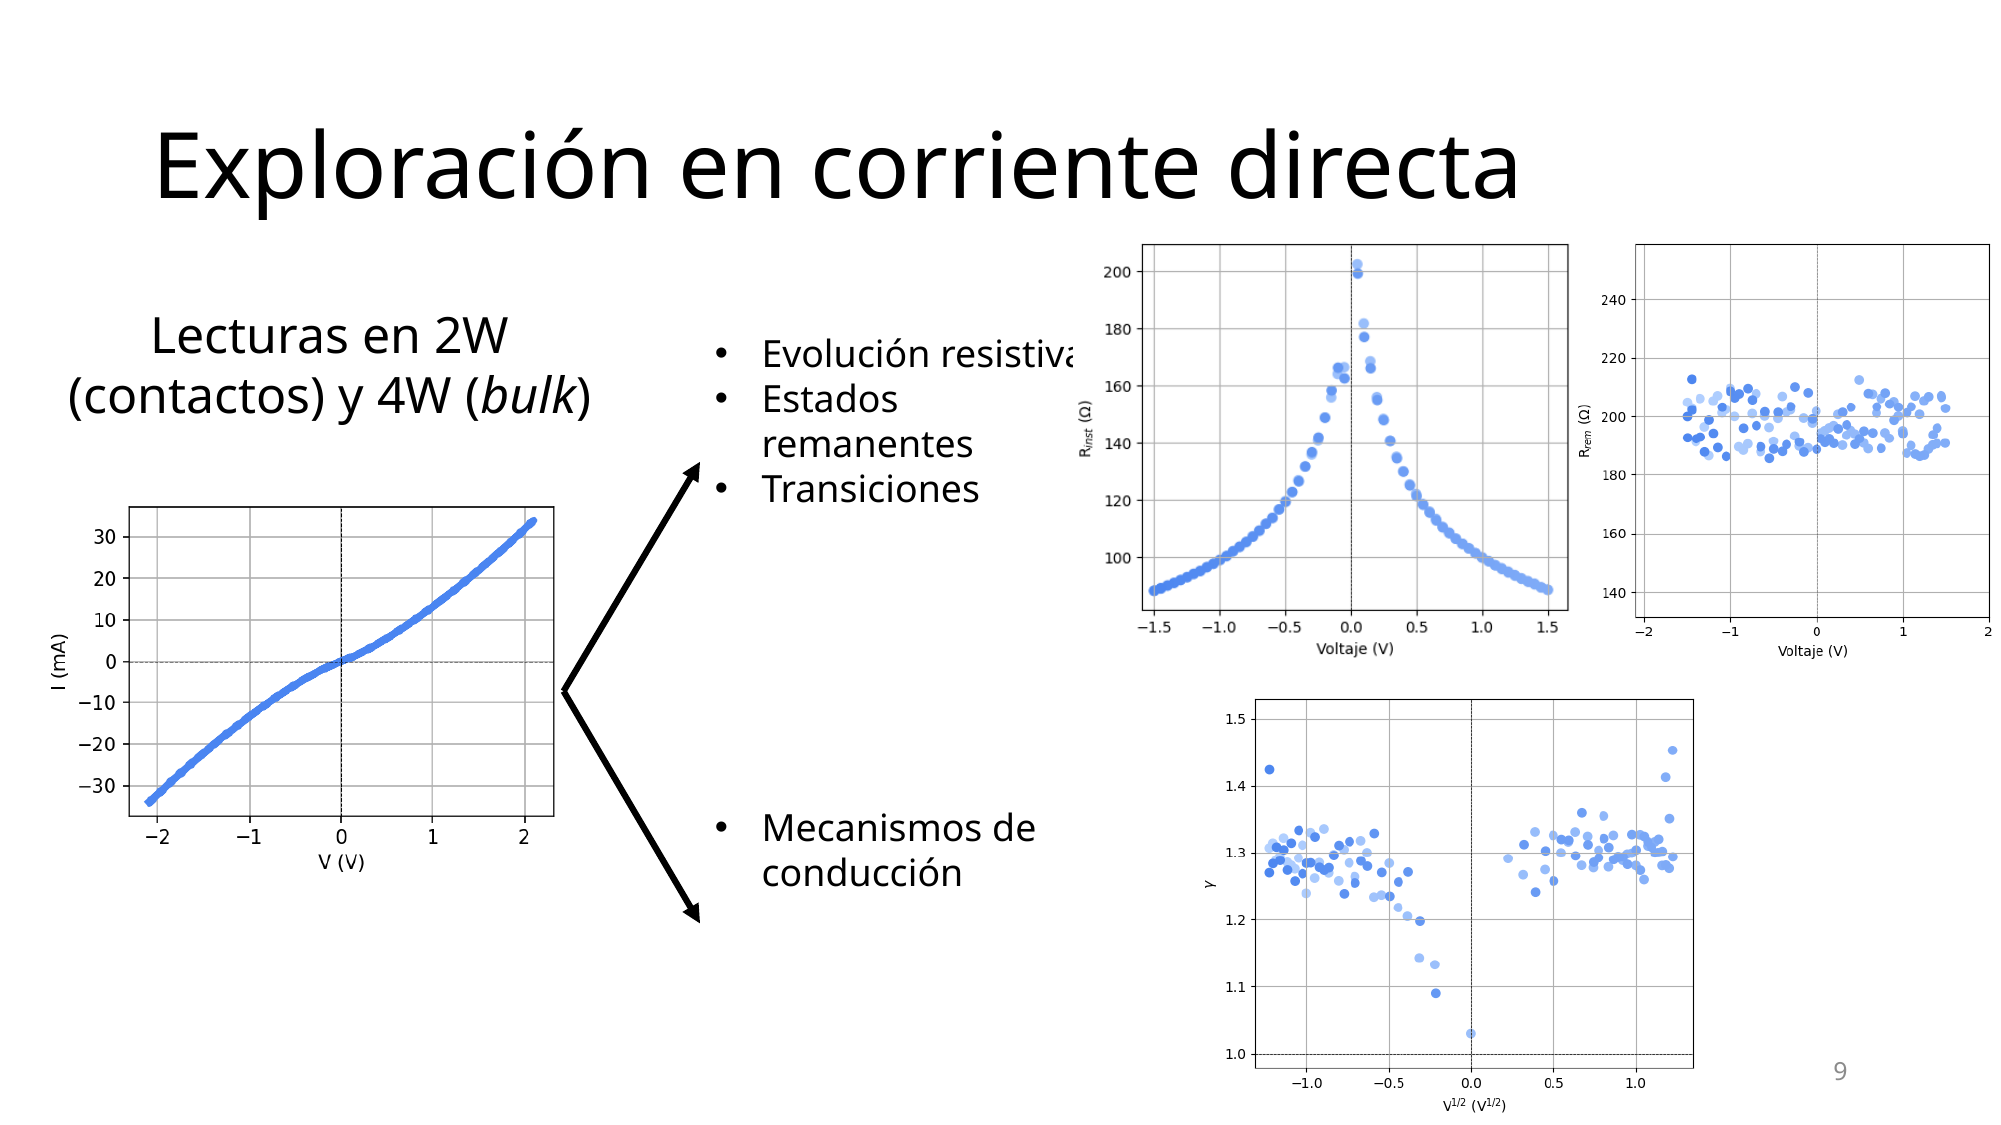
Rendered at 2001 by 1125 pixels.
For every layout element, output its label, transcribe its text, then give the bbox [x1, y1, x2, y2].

picture [1202, 698, 1700, 1121]
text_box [563, 691, 700, 924]
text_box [563, 461, 700, 691]
text_box Lecturas en 2W (contactos) y 4W (bulk) [0, 296, 660, 432]
picture [1073, 243, 2000, 666]
slide_number 9 [1700, 1042, 1863, 1103]
picture [43, 500, 563, 883]
title Exploración en corriente directa [137, 59, 1863, 278]
